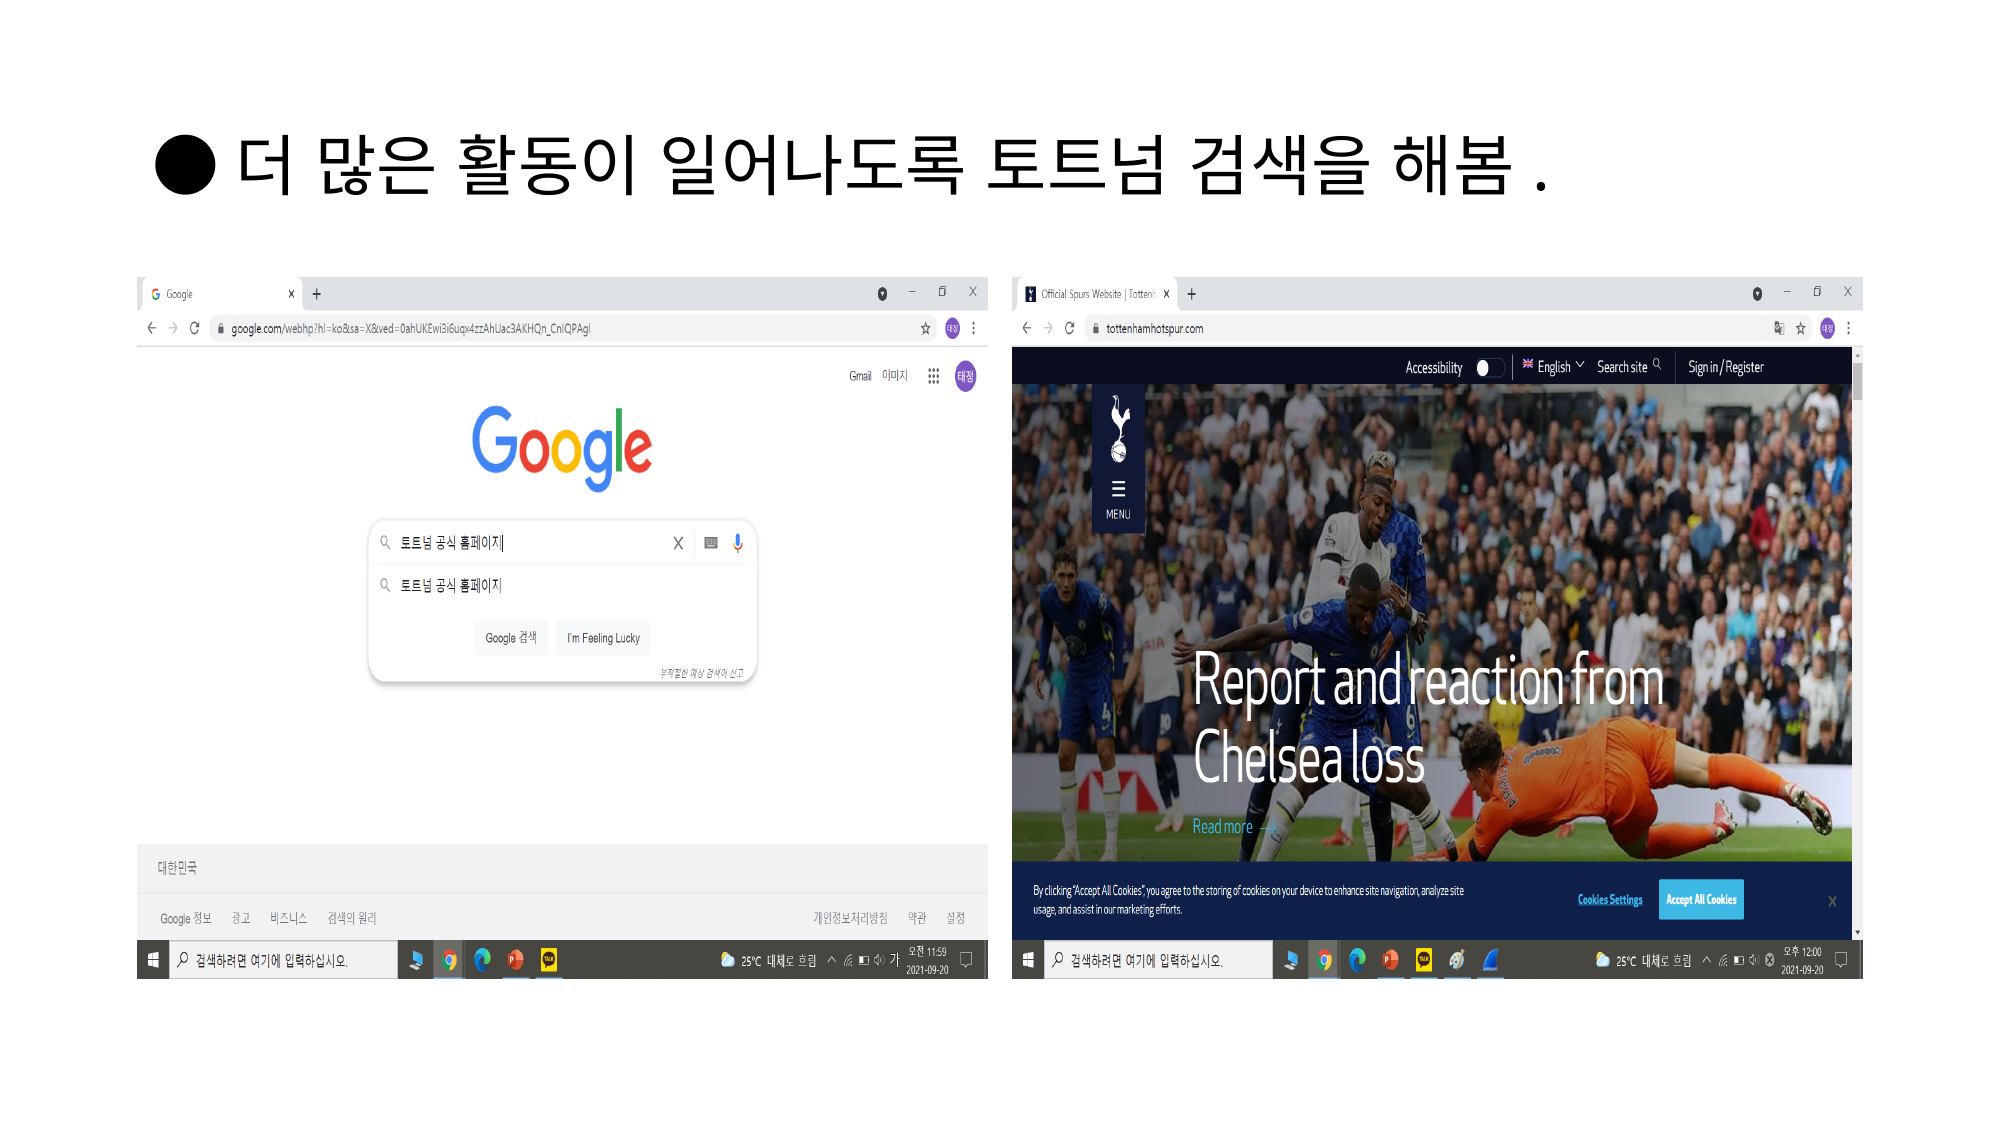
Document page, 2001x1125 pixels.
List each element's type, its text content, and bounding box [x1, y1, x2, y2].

title ●더 많은 활동이 일어나도록 토트넘 검색을 해봄. [137, 59, 1863, 278]
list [1012, 277, 1863, 979]
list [137, 277, 988, 979]
